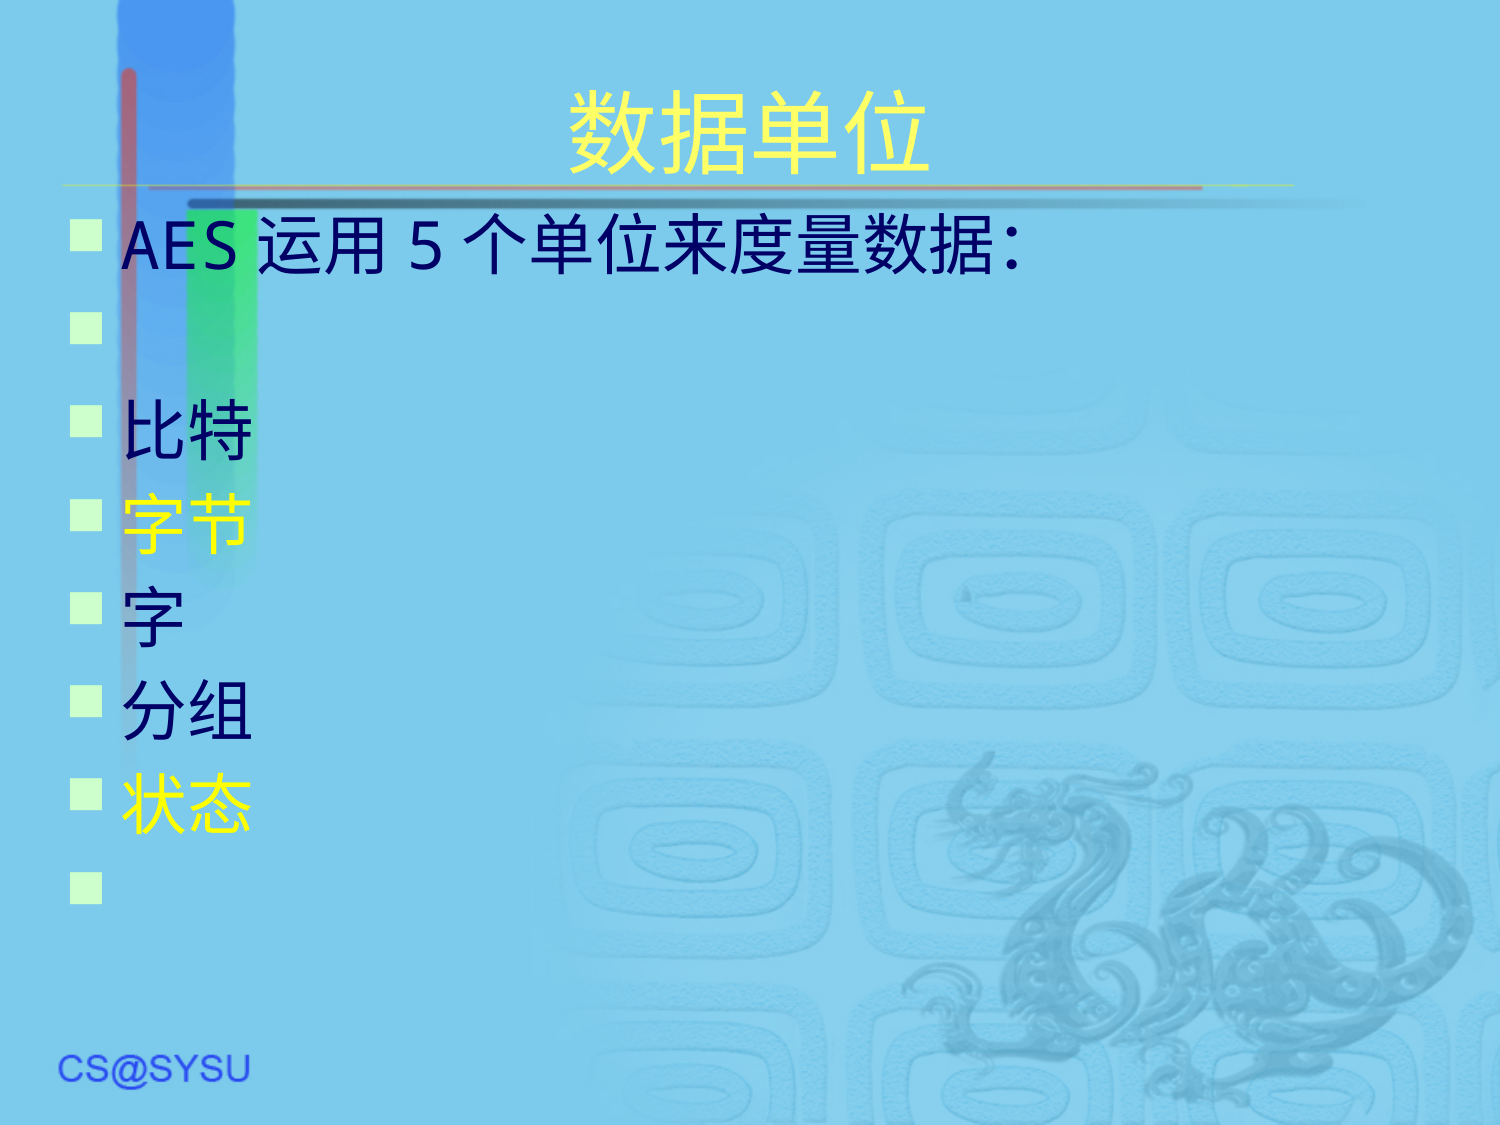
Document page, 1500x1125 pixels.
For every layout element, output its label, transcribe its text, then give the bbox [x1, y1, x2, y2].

list AES运用5个单位来度量数据： 比特 字节 字 分组 状态 [49, 194, 1451, 1001]
picture [0, 0, 1500, 1125]
title 数据单位 [49, 37, 1451, 194]
slide_number [49, 1024, 426, 1103]
